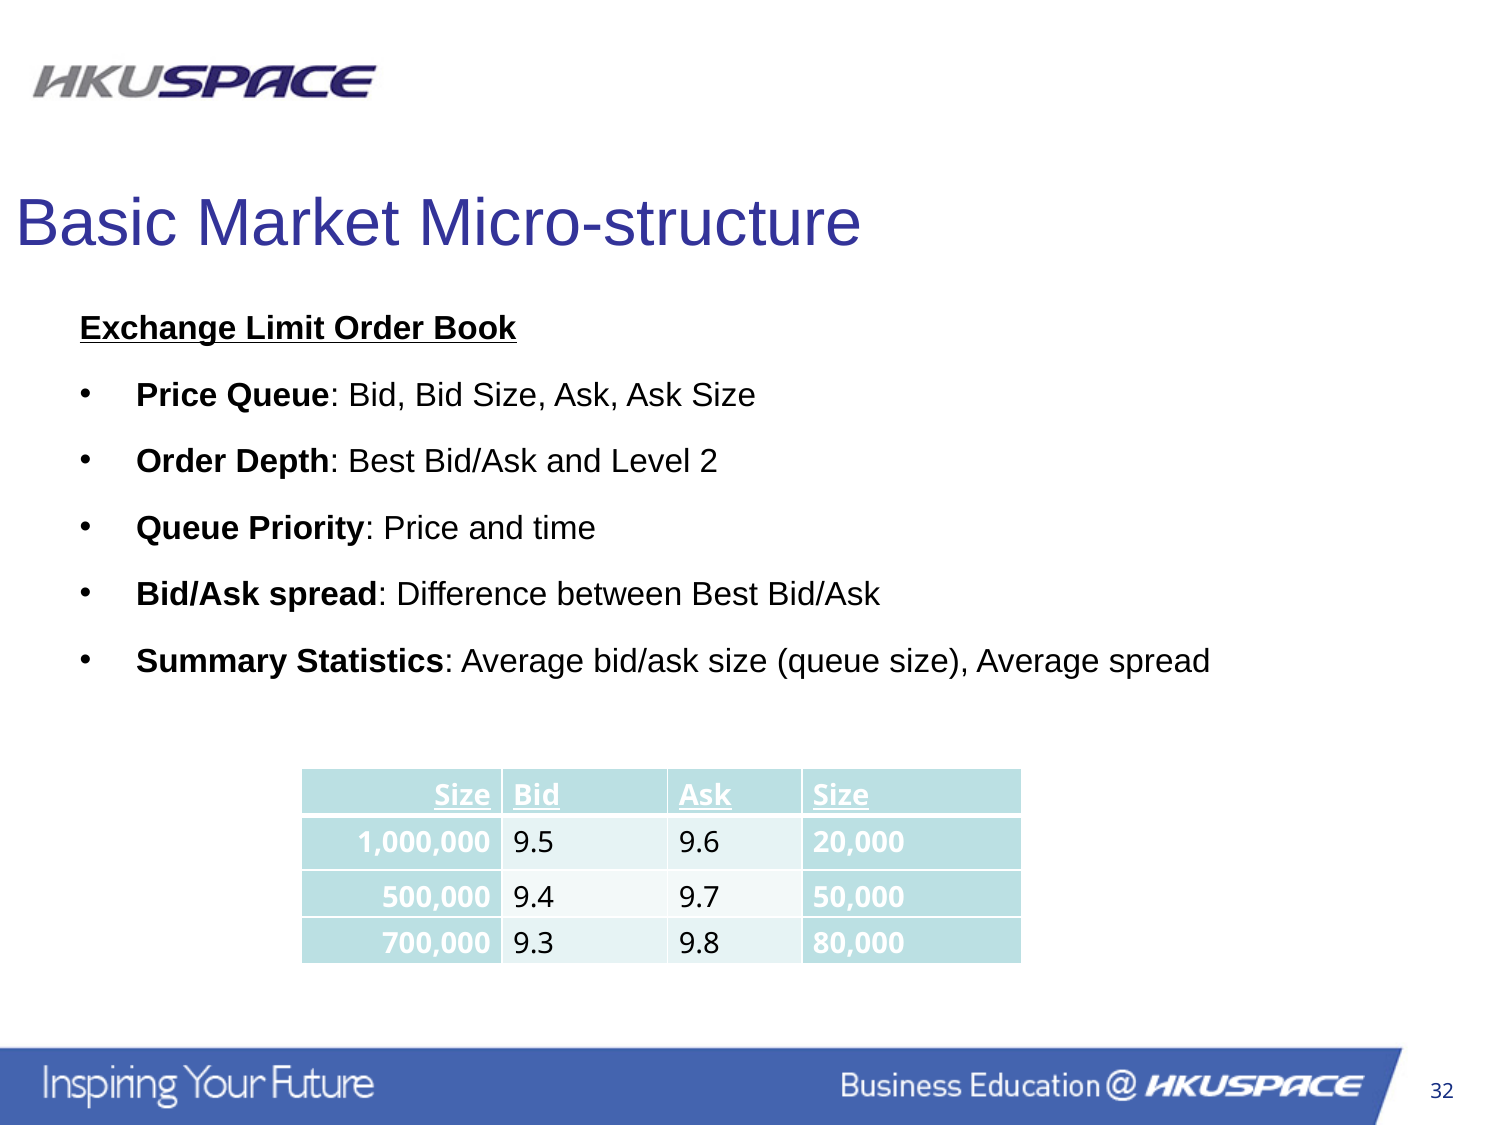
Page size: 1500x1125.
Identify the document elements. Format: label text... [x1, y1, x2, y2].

table_cell 80,000 [803, 918, 1021, 963]
table_header Bid [503, 769, 667, 813]
table_cell 700,000 [302, 918, 501, 963]
table_cell 500,000 [302, 871, 501, 916]
slide_number 32 [1415, 1070, 1499, 1125]
table_cell 1,000,000 [302, 818, 501, 869]
table_cell 9.5 [503, 818, 667, 869]
table_cell 20,000 [803, 818, 1021, 869]
table_cell 9.7 [668, 871, 801, 916]
table_cell 9.6 [668, 818, 801, 869]
text_box Exchange Limit Order Book Price Queue: Bid, Bid Size, Ask, Ask Size Order Depth: Best Bid/Ask and Level 2 Queue Priority: Price and time Bid/Ask spread: Difference between Best Bid/Ask Summary Statistics: Average bid/ask size (queue size), Average spread [64, 278, 1483, 693]
table_header Ask [668, 769, 801, 813]
table_cell 9.4 [503, 871, 667, 916]
picture [0, 0, 1500, 1125]
table_header Size [803, 769, 1021, 813]
table_cell 9.8 [668, 918, 801, 963]
table_header Size [302, 769, 501, 813]
table_cell 50,000 [803, 871, 1021, 916]
table_cell 9.3 [503, 918, 667, 963]
title Basic Market Micro-structure [0, 101, 1325, 266]
